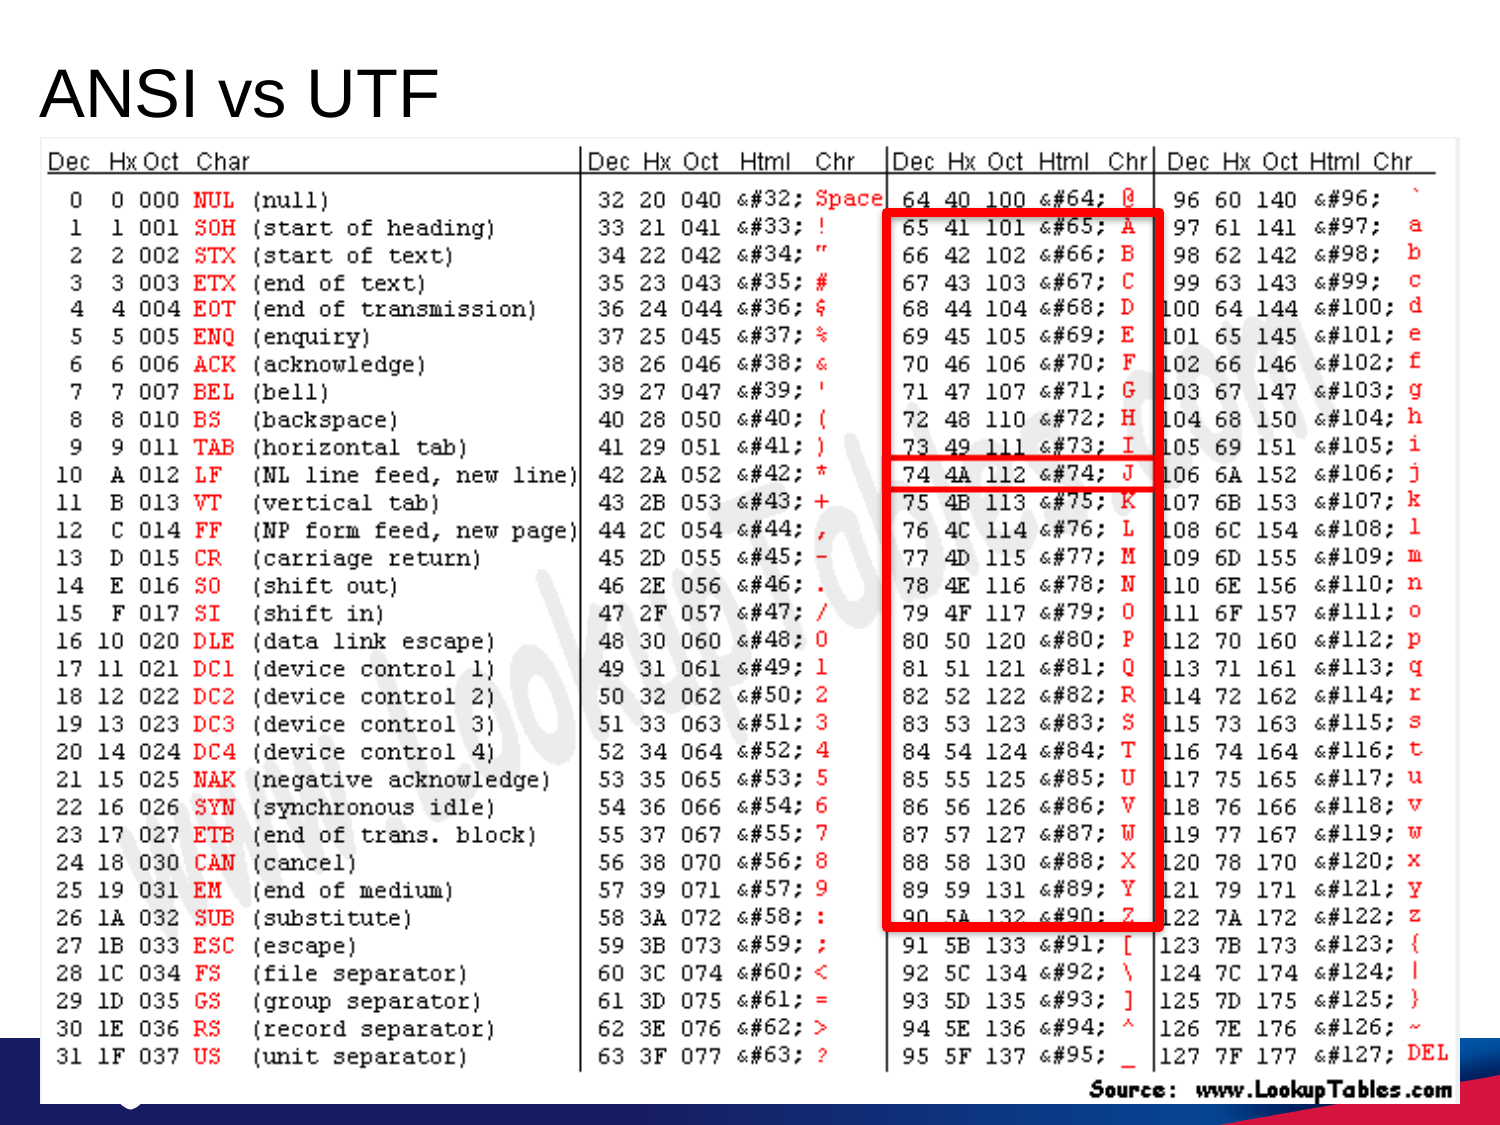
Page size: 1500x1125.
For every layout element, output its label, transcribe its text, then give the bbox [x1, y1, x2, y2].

title ANSI vs UTF [24, 0, 1375, 184]
picture [0, 136, 1500, 1125]
